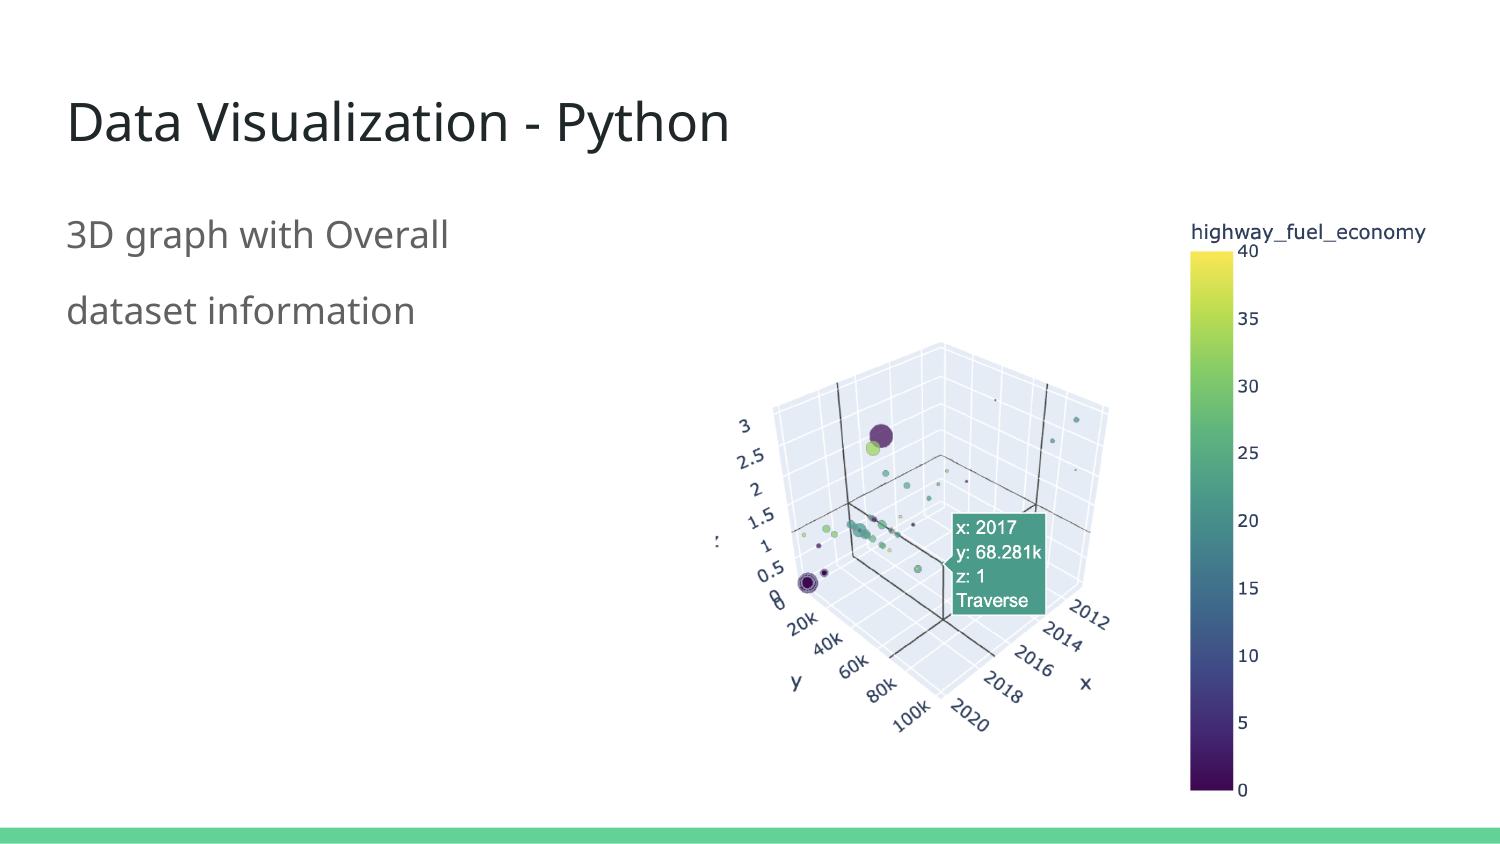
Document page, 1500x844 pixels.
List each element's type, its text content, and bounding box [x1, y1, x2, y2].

picture [629, 166, 1487, 823]
title Data Visualization - Python [51, 72, 1449, 167]
list 3D graph with Overall dataset information [51, 189, 624, 750]
